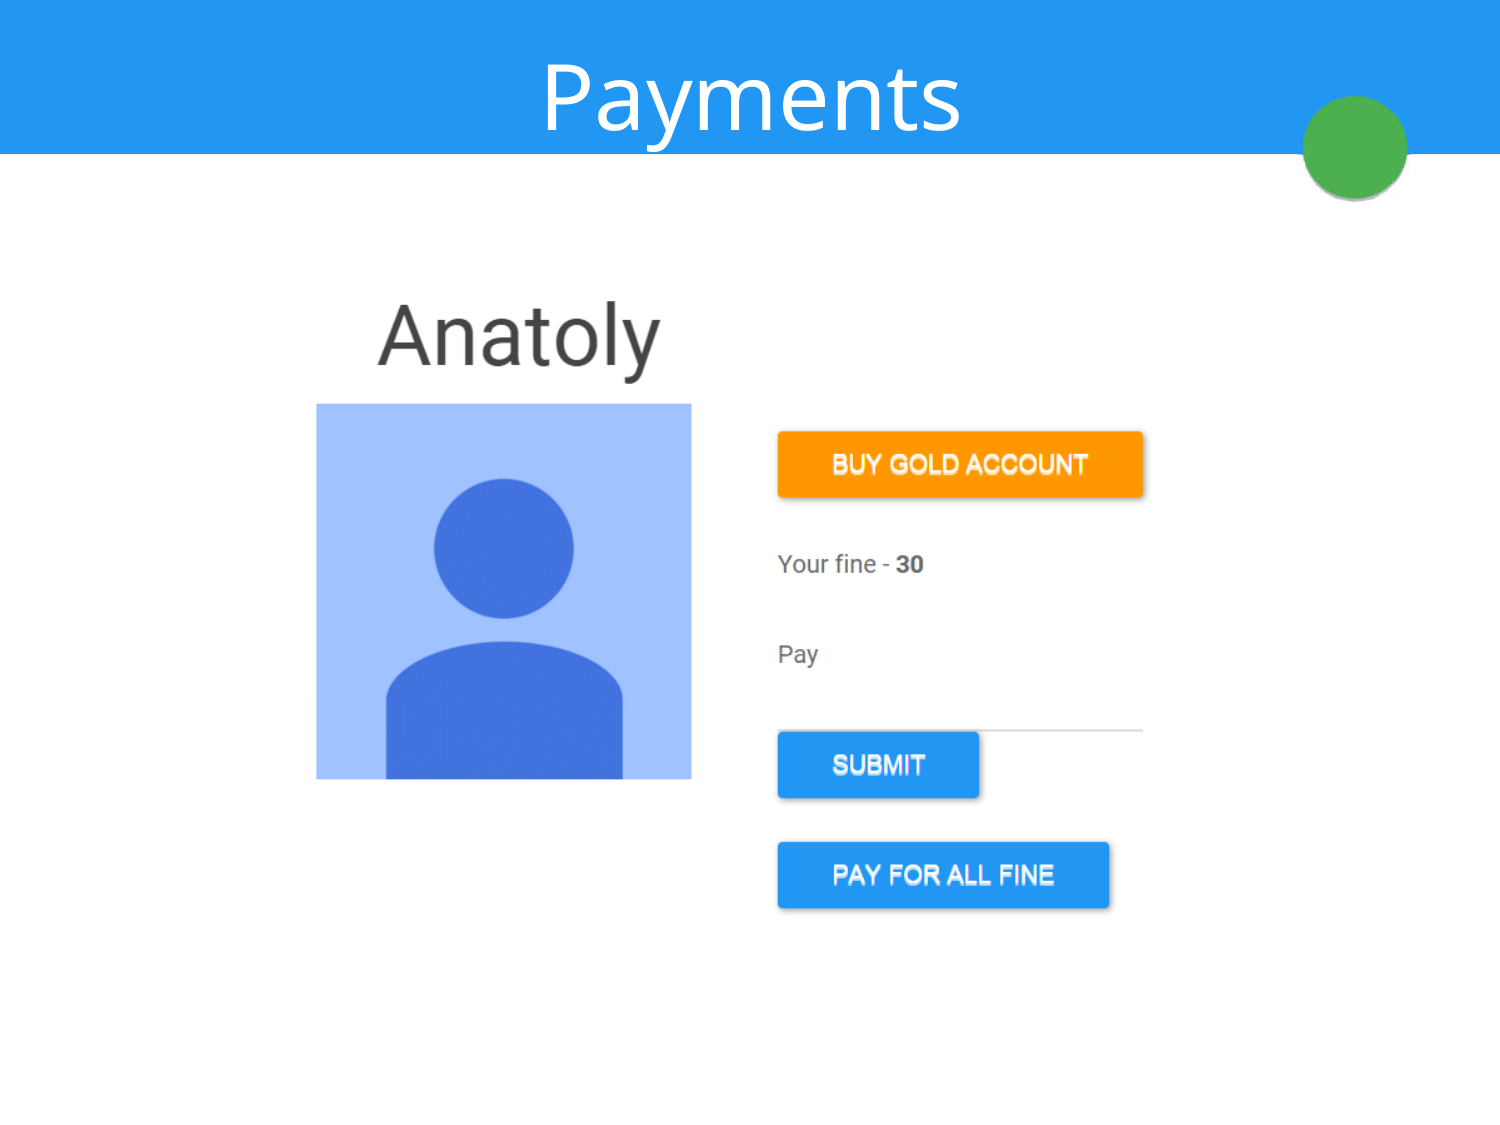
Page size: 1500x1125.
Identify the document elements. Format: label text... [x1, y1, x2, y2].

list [288, 290, 1184, 951]
text_box Payments [76, 0, 1427, 188]
picture [0, 0, 1500, 1125]
